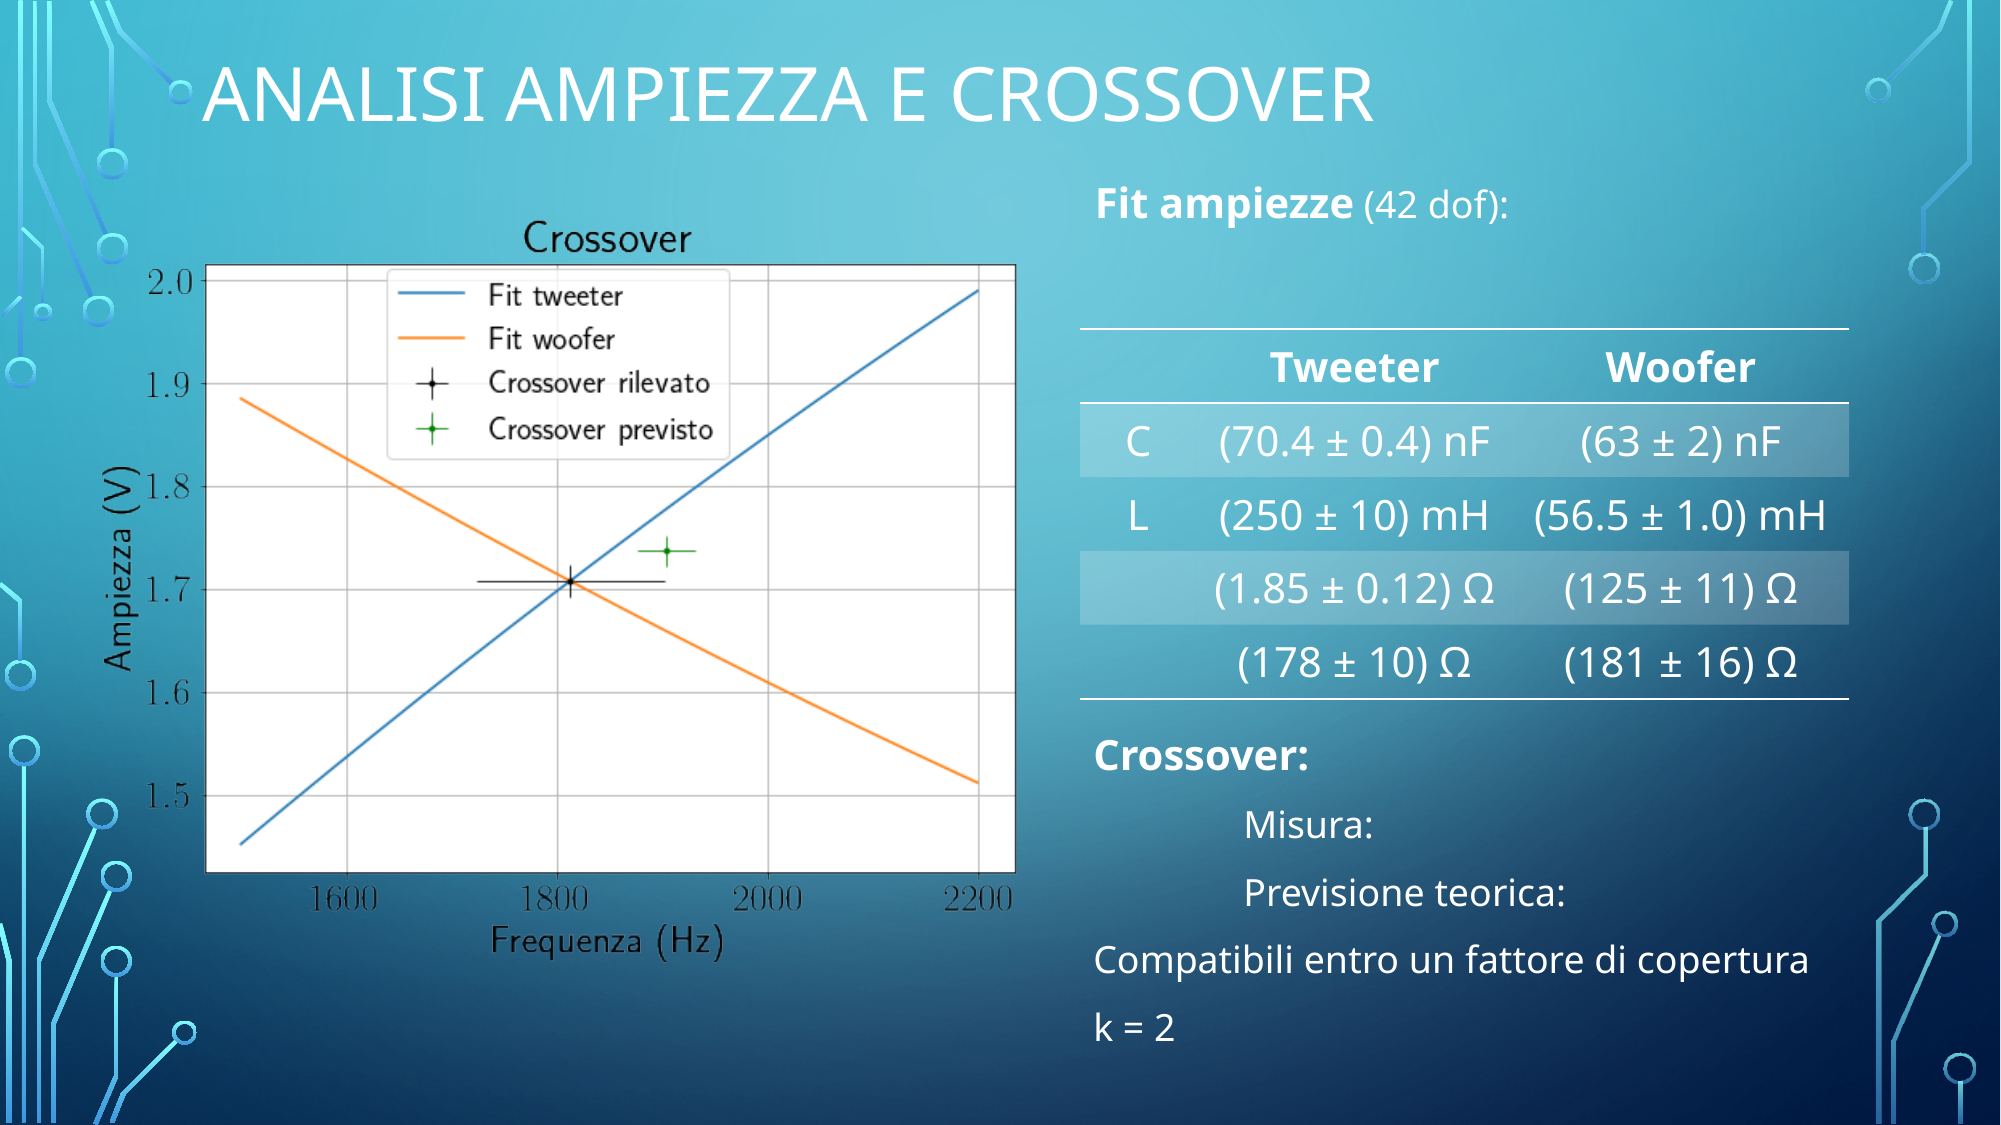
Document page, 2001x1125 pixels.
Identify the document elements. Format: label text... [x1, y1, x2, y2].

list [90, 211, 1025, 974]
title Analisi ampiezza e crossover [187, 25, 1813, 170]
